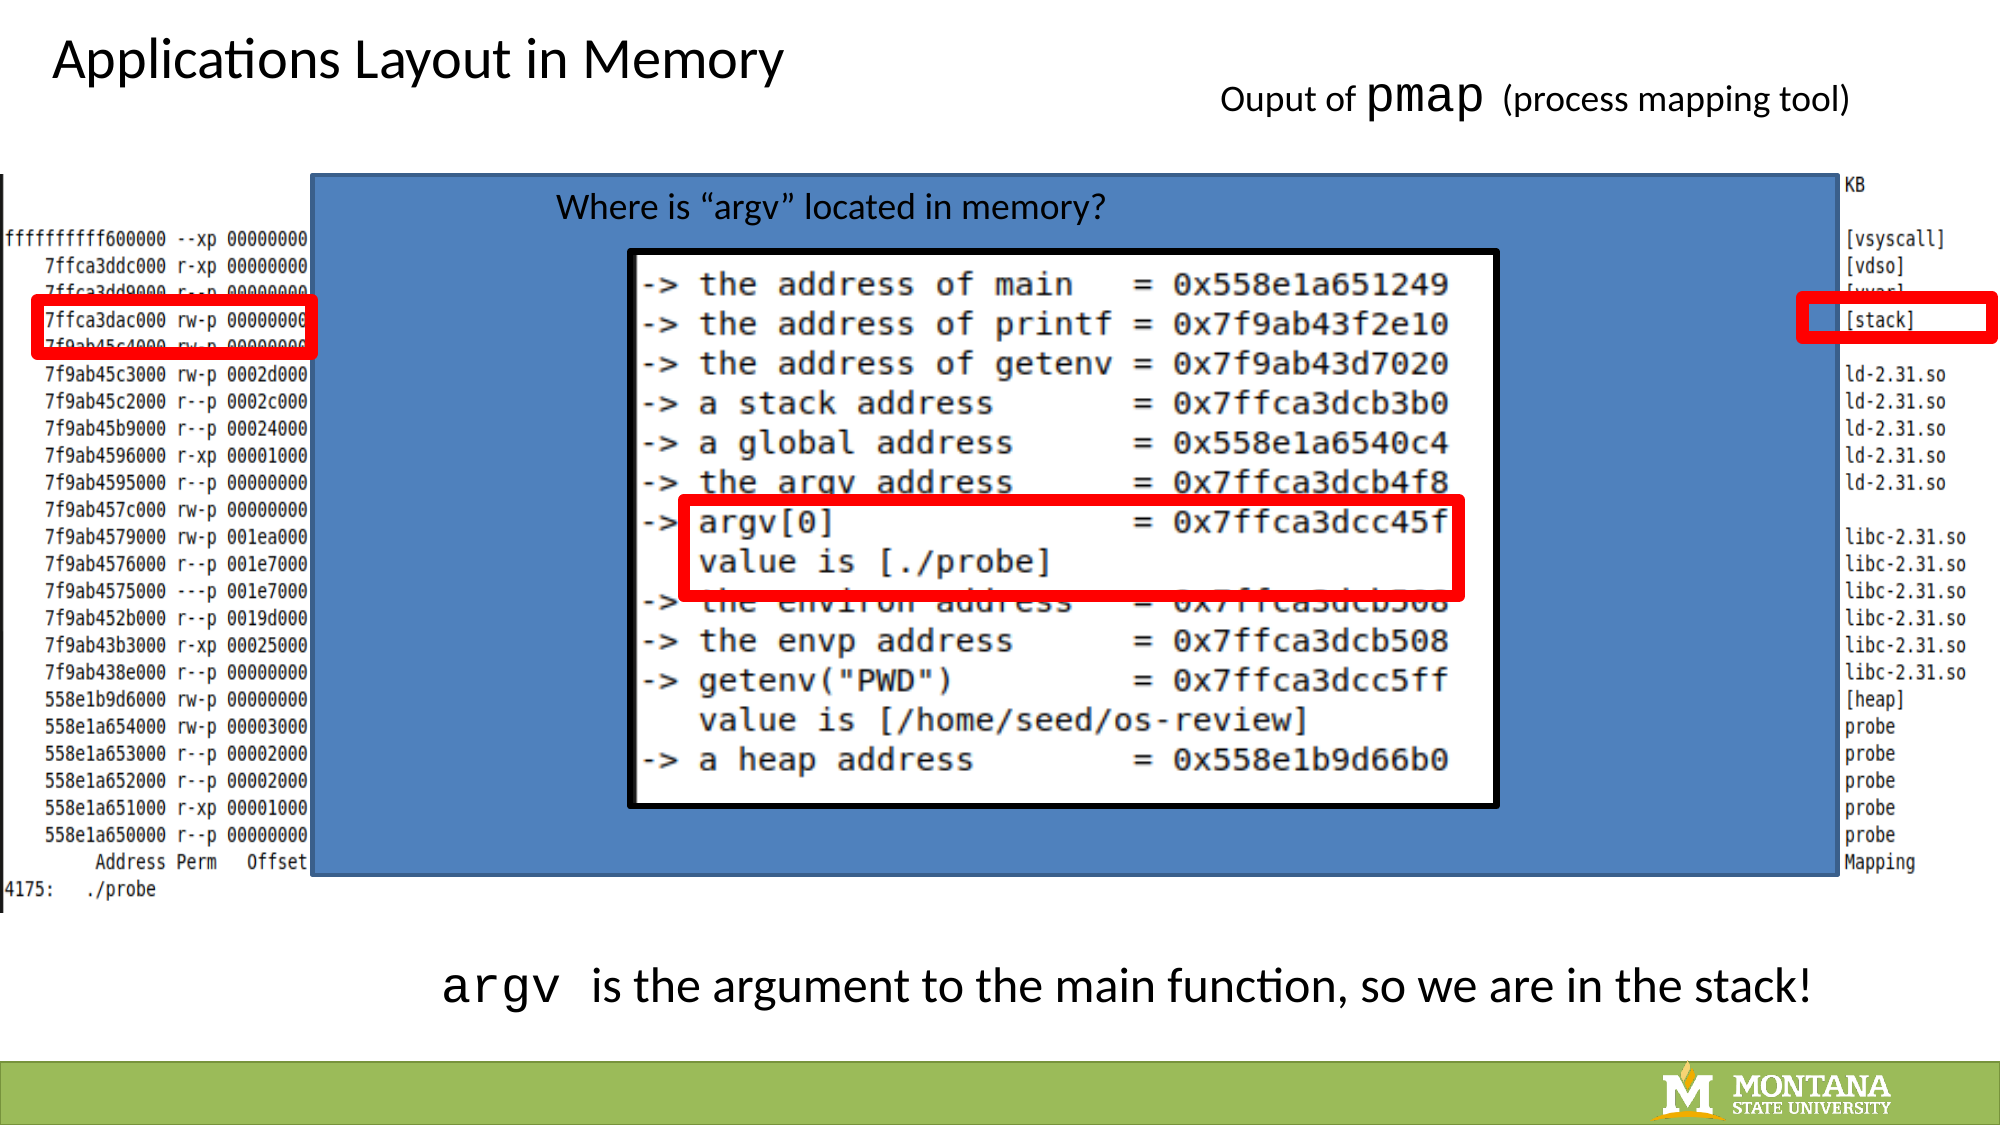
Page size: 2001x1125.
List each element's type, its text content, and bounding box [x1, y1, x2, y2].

picture [1649, 1060, 1892, 1122]
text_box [1892, 1060, 2000, 1125]
text_box Applications Layout in Memory [37, 12, 1000, 98]
text_box argv is the argument to the main function, so we are in the stack! [426, 944, 1830, 1020]
picture [0, 174, 2000, 913]
text_box Ouput of pmap (process mapping tool) [1205, 53, 1867, 129]
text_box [0, 1060, 1647, 1125]
